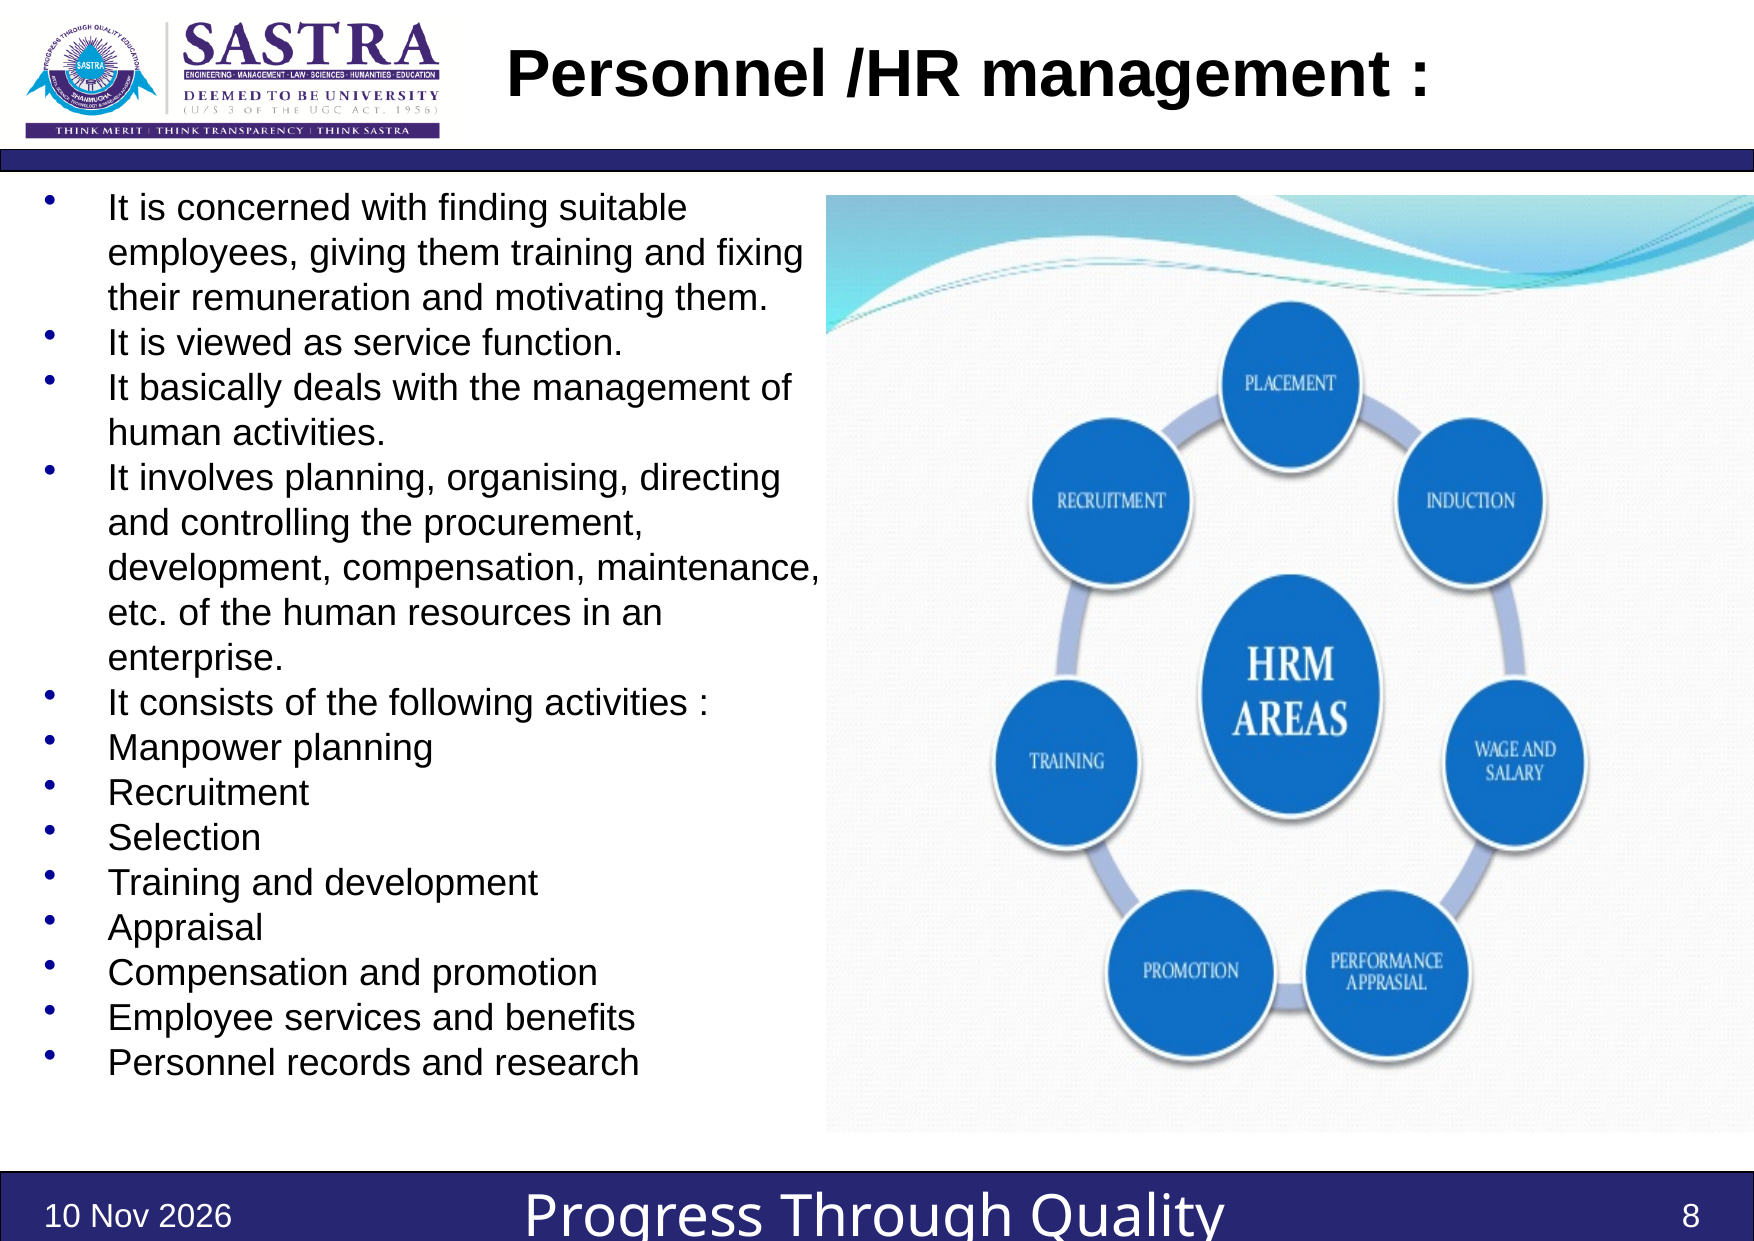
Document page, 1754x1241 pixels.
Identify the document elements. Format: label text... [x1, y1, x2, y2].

title Personnel /HR management : [474, 21, 1465, 120]
picture [0, 13, 465, 146]
slide_number 8 [1307, 1184, 1718, 1237]
slide_number 9-Aug-23 [26, 1184, 277, 1231]
list It is concerned with finding suitable employees, giving them training and fixing their remuneration and motivating them. It is viewed as service function. It basically deals with the management of human activities. It involves planning, organising, directing and controlling the procurement, development, compensation, maintenance, etc. of the human resources in an enterprise. It consists of the following activities : Manpower planning Recruitment Selection Training and development Appraisal Compensation and promotion Employee services and benefits Personnel records and research [26, 174, 856, 1158]
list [826, 194, 1754, 1133]
